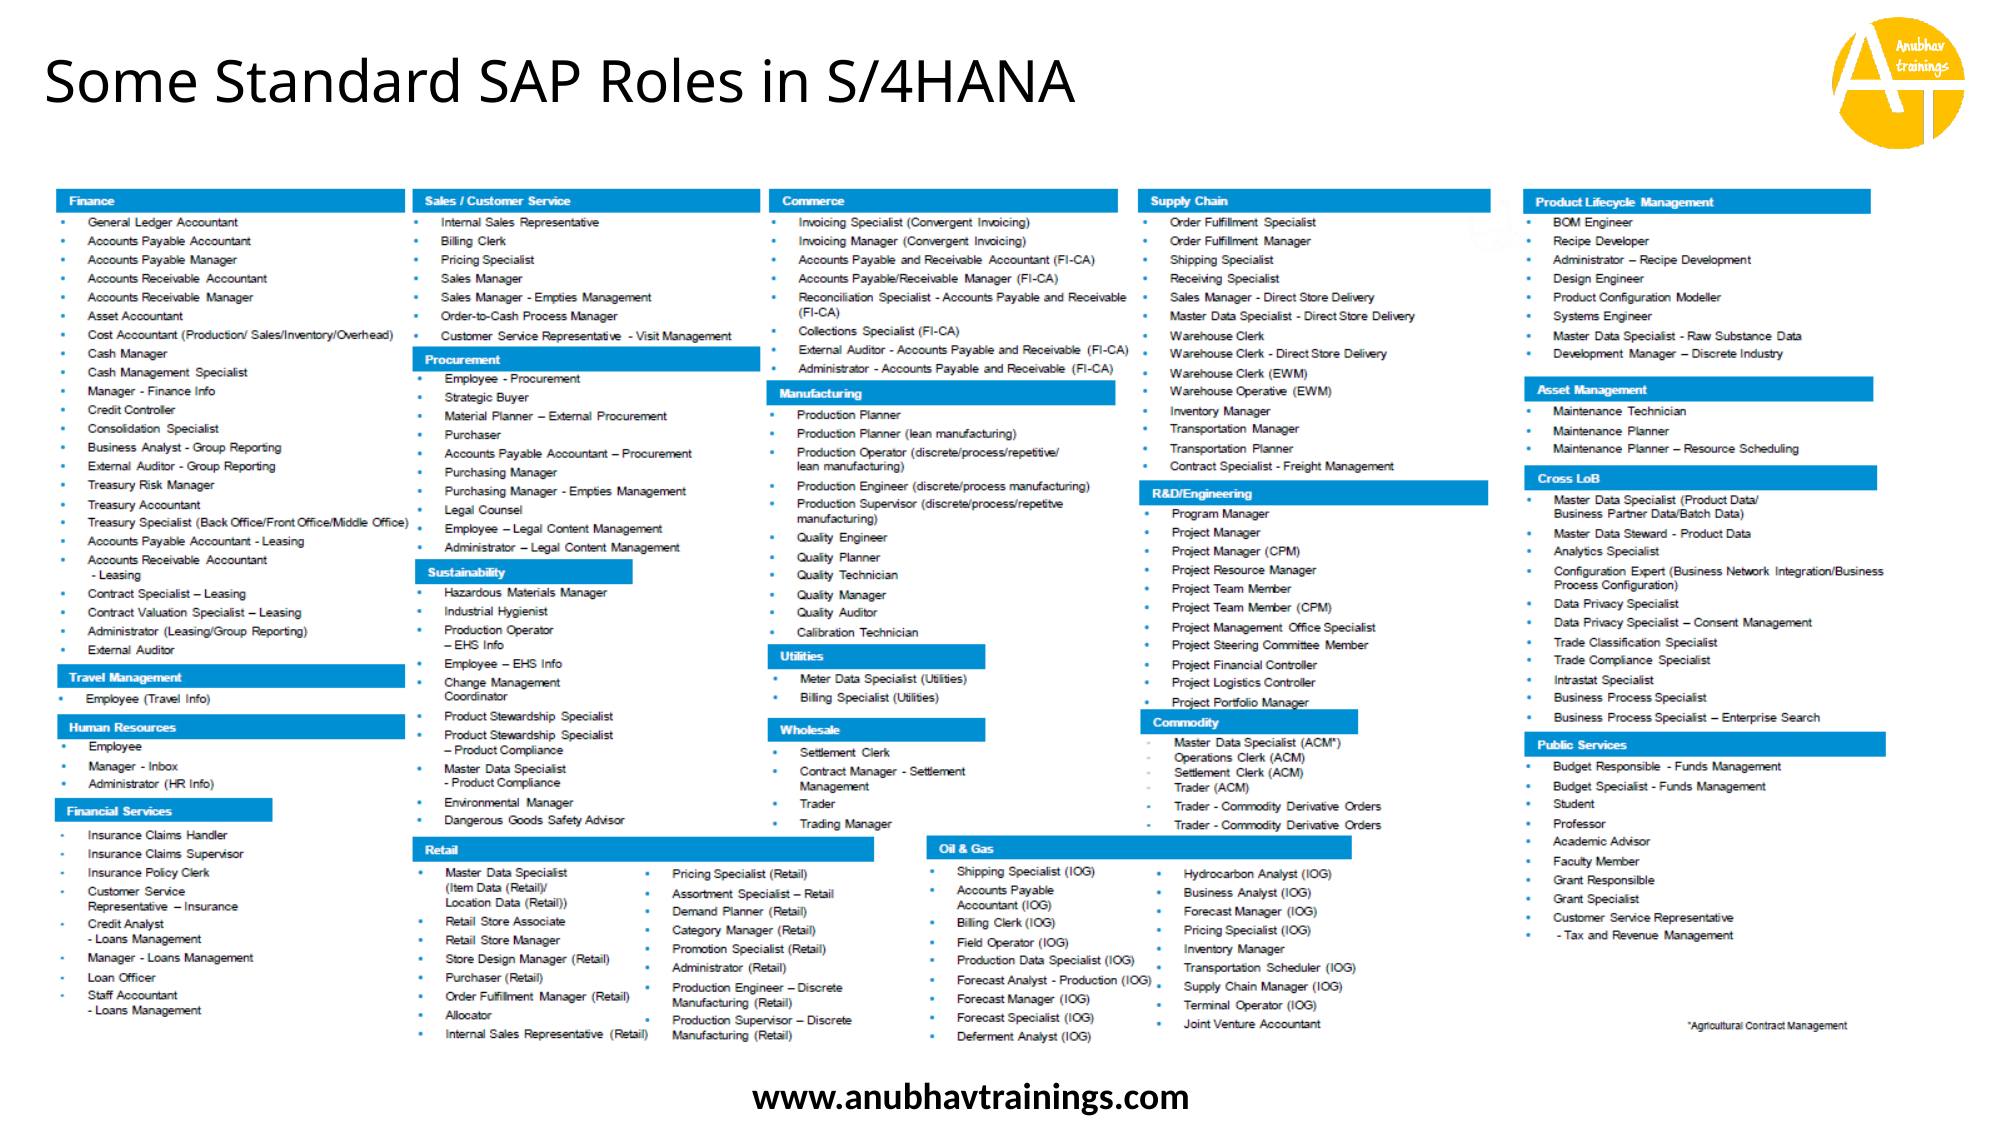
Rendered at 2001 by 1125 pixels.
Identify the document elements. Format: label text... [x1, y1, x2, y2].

picture [40, 8, 1972, 1047]
text_box Some Standard SAP Roles in S/4HANA [24, 21, 1819, 138]
text_box www.anubhavtrainings.com [737, 1064, 1320, 1125]
